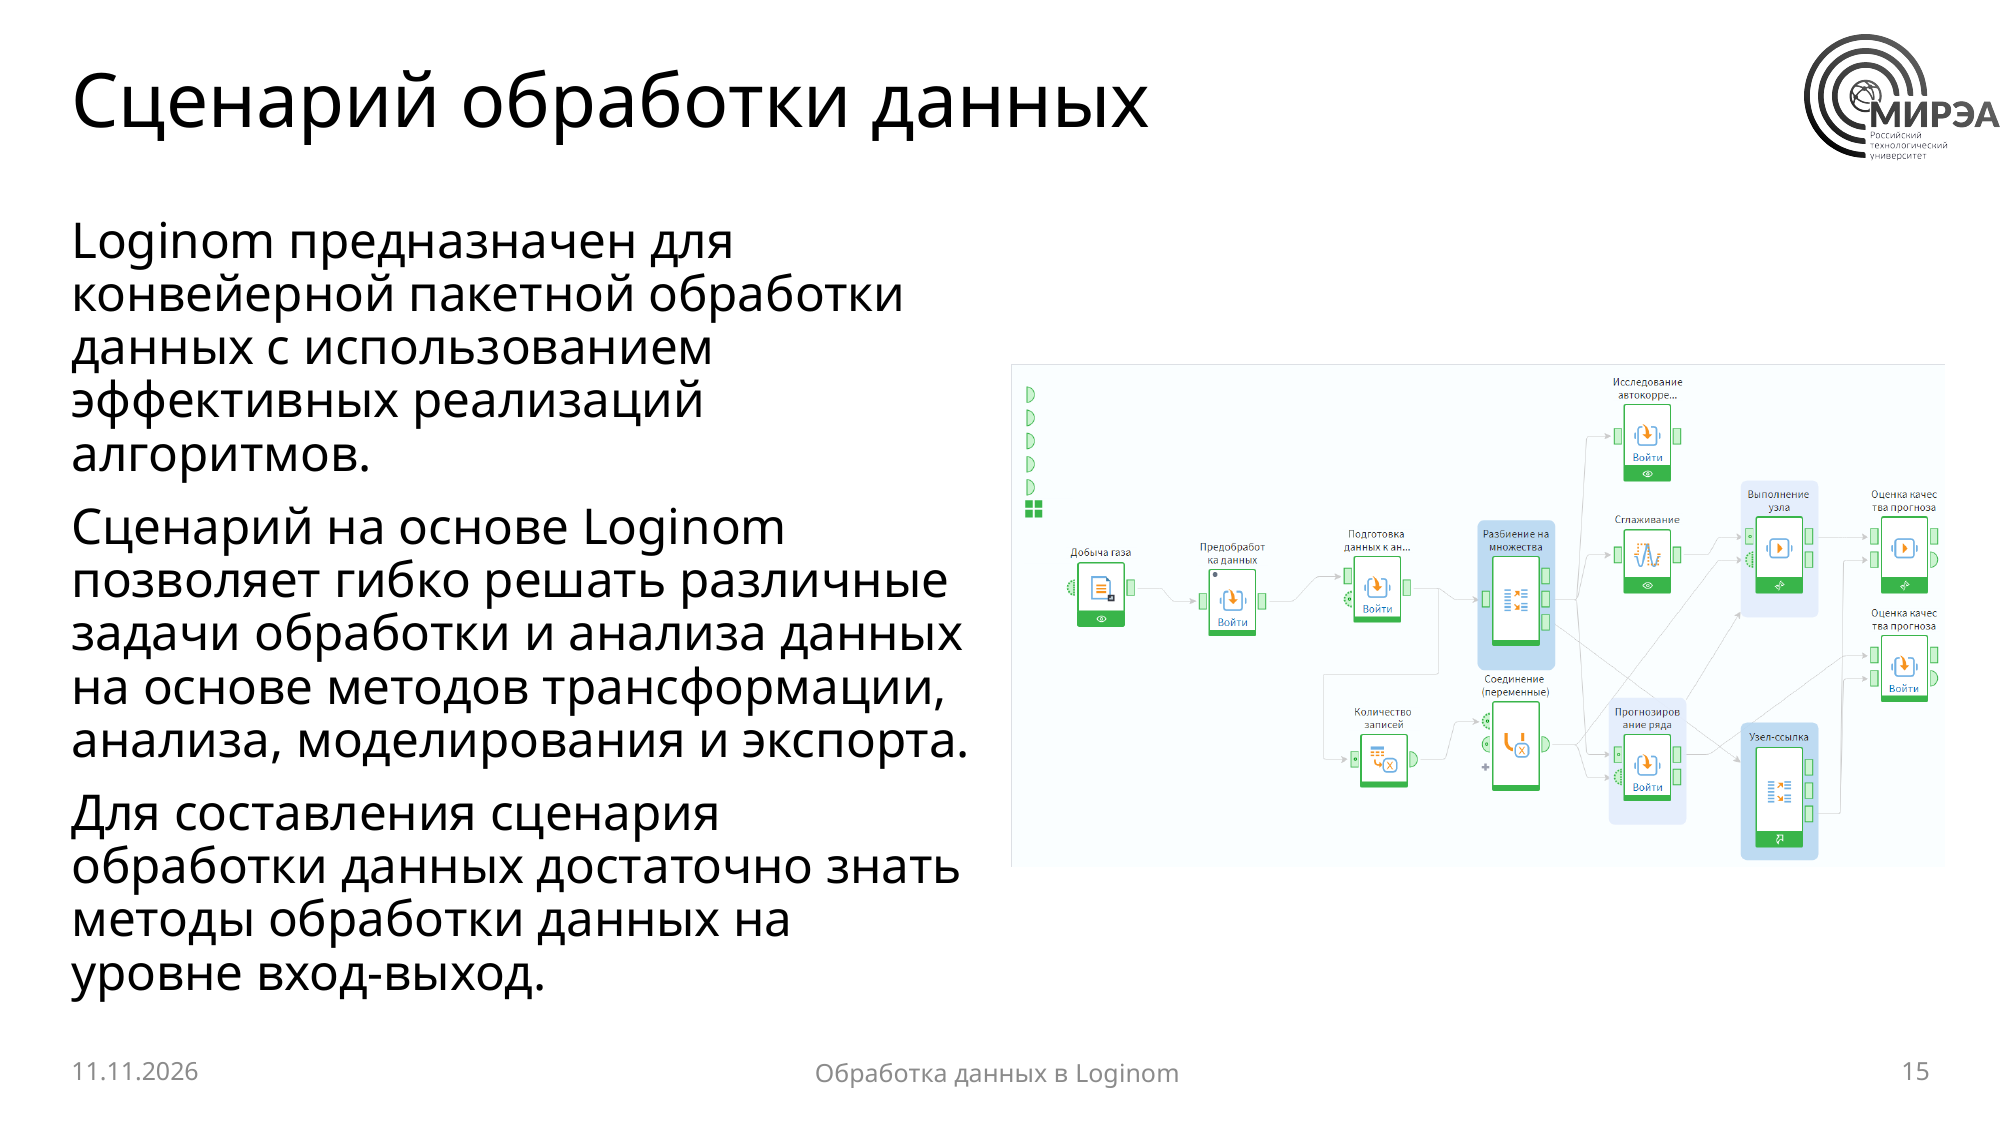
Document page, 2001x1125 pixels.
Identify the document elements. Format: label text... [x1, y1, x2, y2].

slide_number 15 [1494, 1042, 1945, 1103]
title Сценарий обработки данных [56, 22, 1792, 185]
picture [1804, 34, 2000, 161]
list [1011, 364, 1945, 867]
footer Обработка данных в Loginom [572, 1042, 1423, 1103]
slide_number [56, 1042, 507, 1103]
list Loginom предназначен для конвейерной пакетной обработки данных с использованием эффективных реализаций алгоритмов. Сценарий на основе Loginom позволяет гибко решать различные задачи обработки и анализа данных на основе методов трансформации, анализа, моделирования и экспорта. Для составления сценария обработки данных достаточно знать методы обработки данных на уровне вход-выход. [56, 208, 989, 1023]
